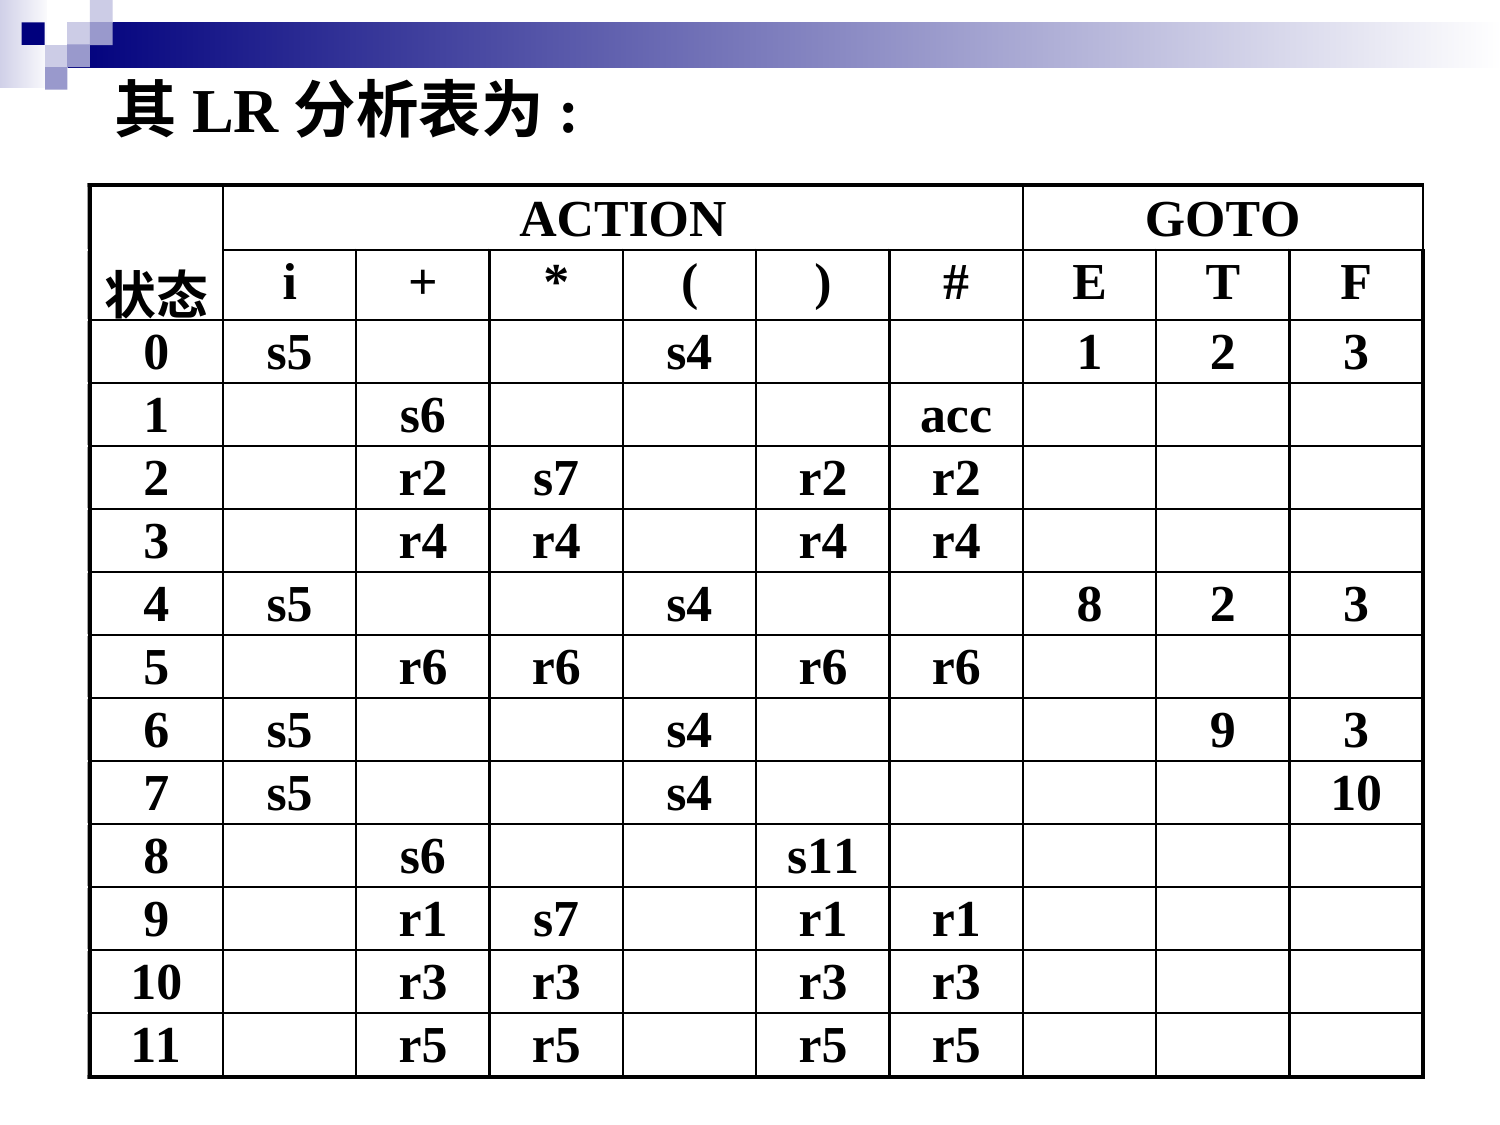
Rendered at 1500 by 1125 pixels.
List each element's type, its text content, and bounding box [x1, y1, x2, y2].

text_box 其LR分析表为: [99, 62, 1238, 175]
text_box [87, 182, 1426, 1125]
